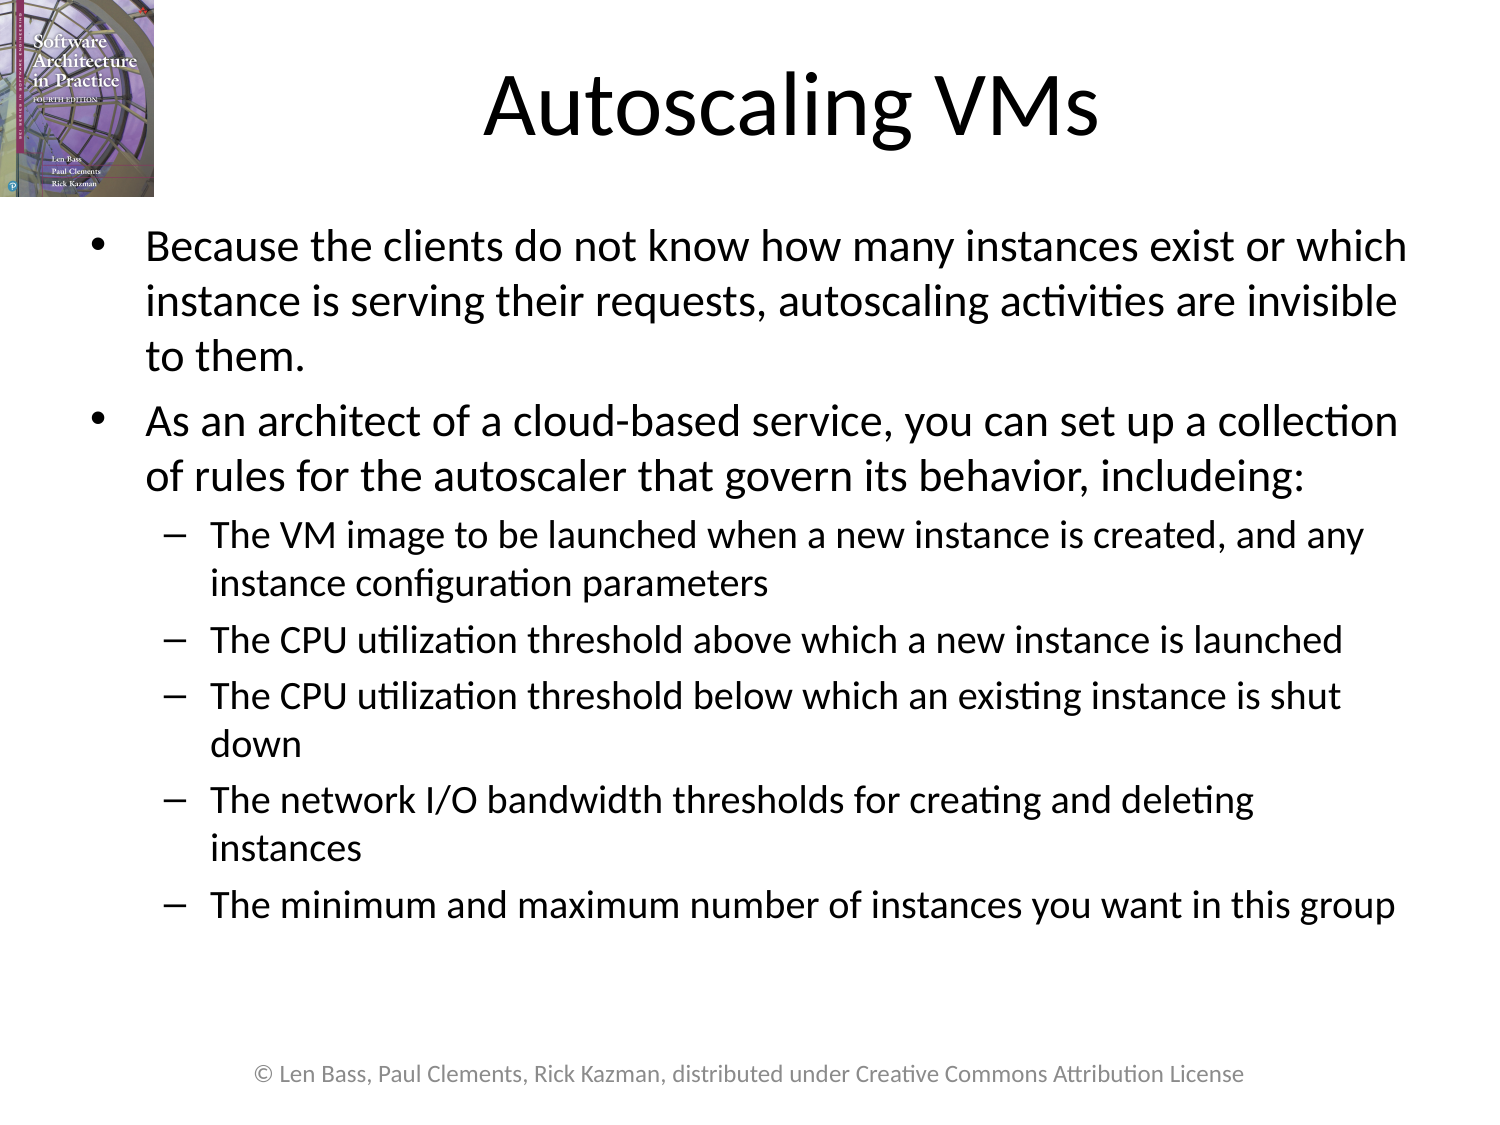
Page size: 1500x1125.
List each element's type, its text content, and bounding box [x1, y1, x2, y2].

footer © Len Bass, Paul Clements, Rick Kazman, distributed under Creative Commons Attribution License [230, 1042, 1270, 1103]
list Because the clients do not know how many instances exist or which instance is serving their requests, autoscaling activities are invisible to them. As an architect of a cloud-based service, you can set up a collection of rules for the autoscaler that govern its behavior, includeing: The VM image to be launched when a new instance is created, and any instance configuration parameters The CPU utilization threshold above which a new instance is launched The CPU utilization threshold below which an existing instance is shut down The network I/O bandwidth thresholds for creating and deleting instances The minimum and maximum number of instances you want in this group [75, 208, 1425, 1005]
picture [0, 0, 154, 197]
title Autoscaling VMs [159, 45, 1425, 173]
